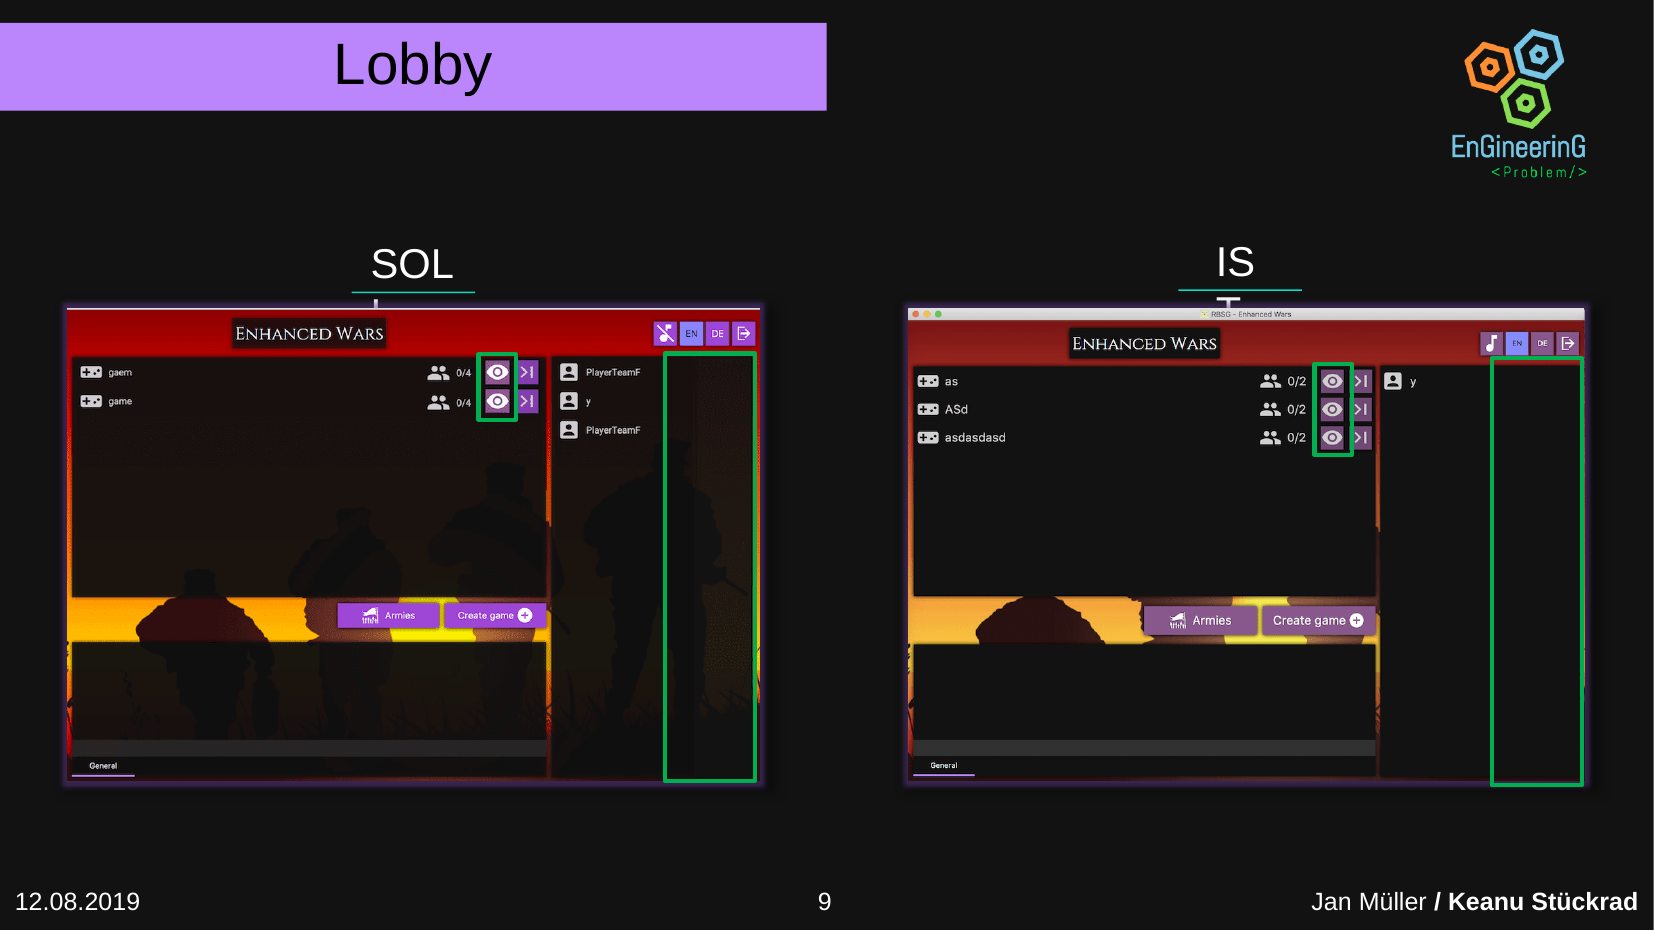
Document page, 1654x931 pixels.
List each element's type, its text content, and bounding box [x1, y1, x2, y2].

text_box Ist [1201, 227, 1293, 288]
picture [1382, 29, 1654, 185]
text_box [0, 877, 1654, 931]
picture [908, 308, 1585, 781]
text_box Lobby [0, 22, 827, 111]
text_box Soll [355, 229, 480, 298]
picture [67, 308, 760, 781]
